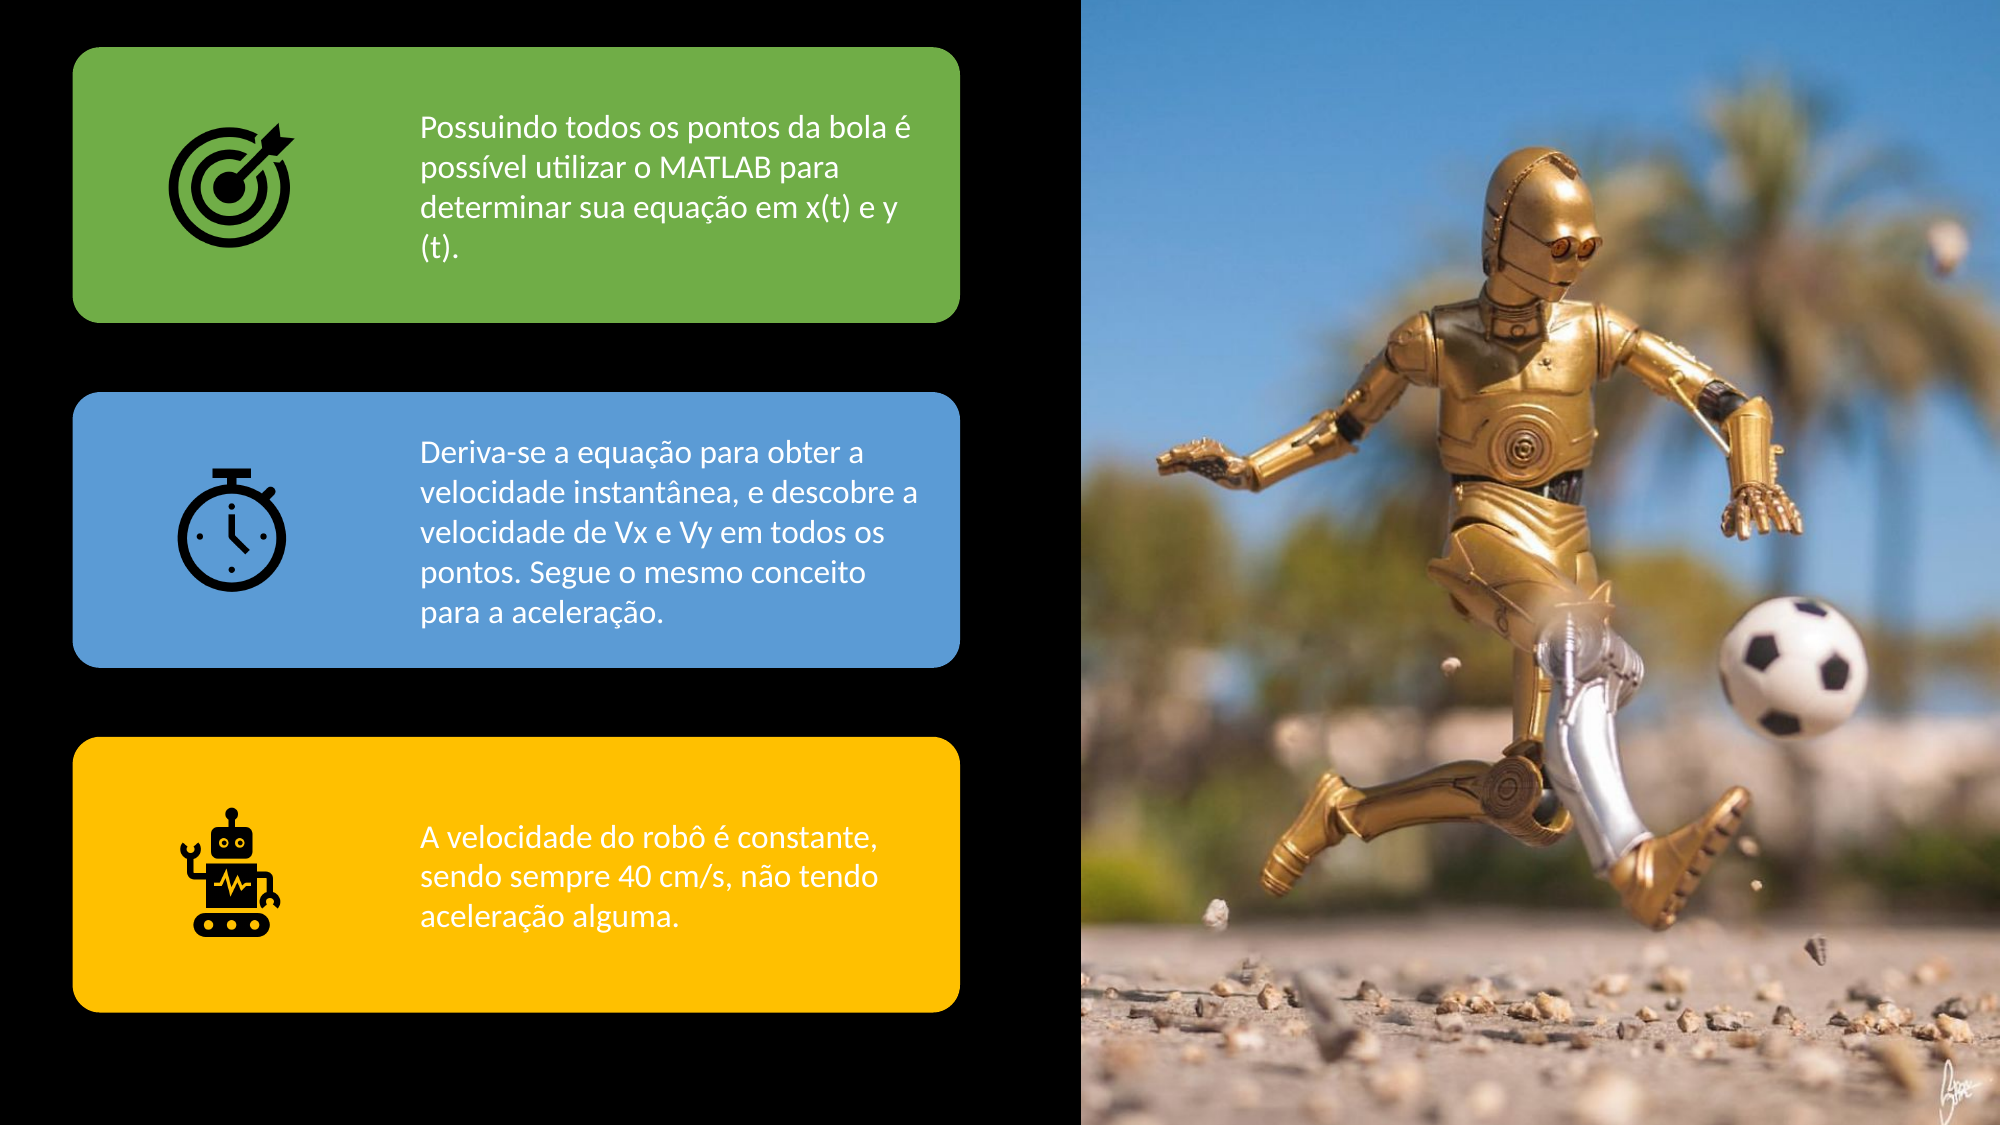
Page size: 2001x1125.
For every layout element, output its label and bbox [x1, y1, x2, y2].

text_box [72, 47, 960, 1013]
picture [1081, 0, 2000, 1125]
text_box [58, 46, 831, 1082]
